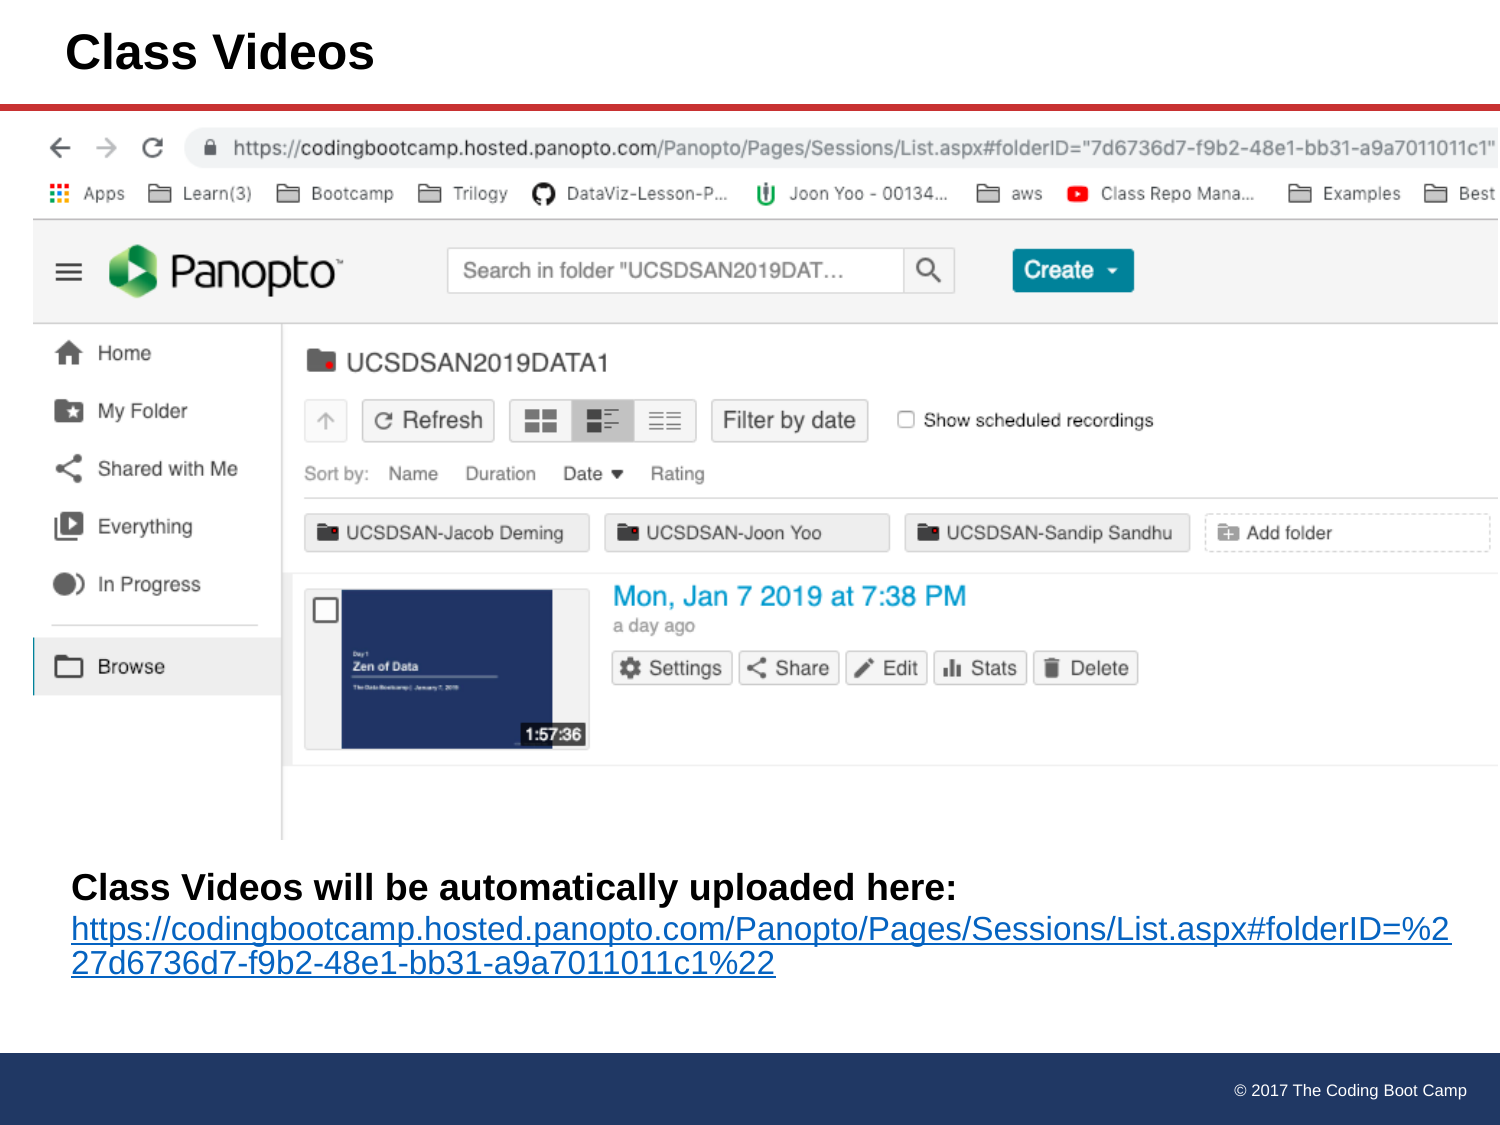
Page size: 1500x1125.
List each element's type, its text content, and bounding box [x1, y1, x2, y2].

picture [33, 122, 1498, 840]
text_box Class Videos will be automatically uploaded here: https://codingbootcamp.hosted.panopto.com/Panopto/Pages/Sessions/List.aspx#folderID=%227d6736d7-f9b2-48e1-bb31-a9a7011011c1%22 [56, 855, 1475, 1045]
title Class Videos [50, 0, 948, 108]
